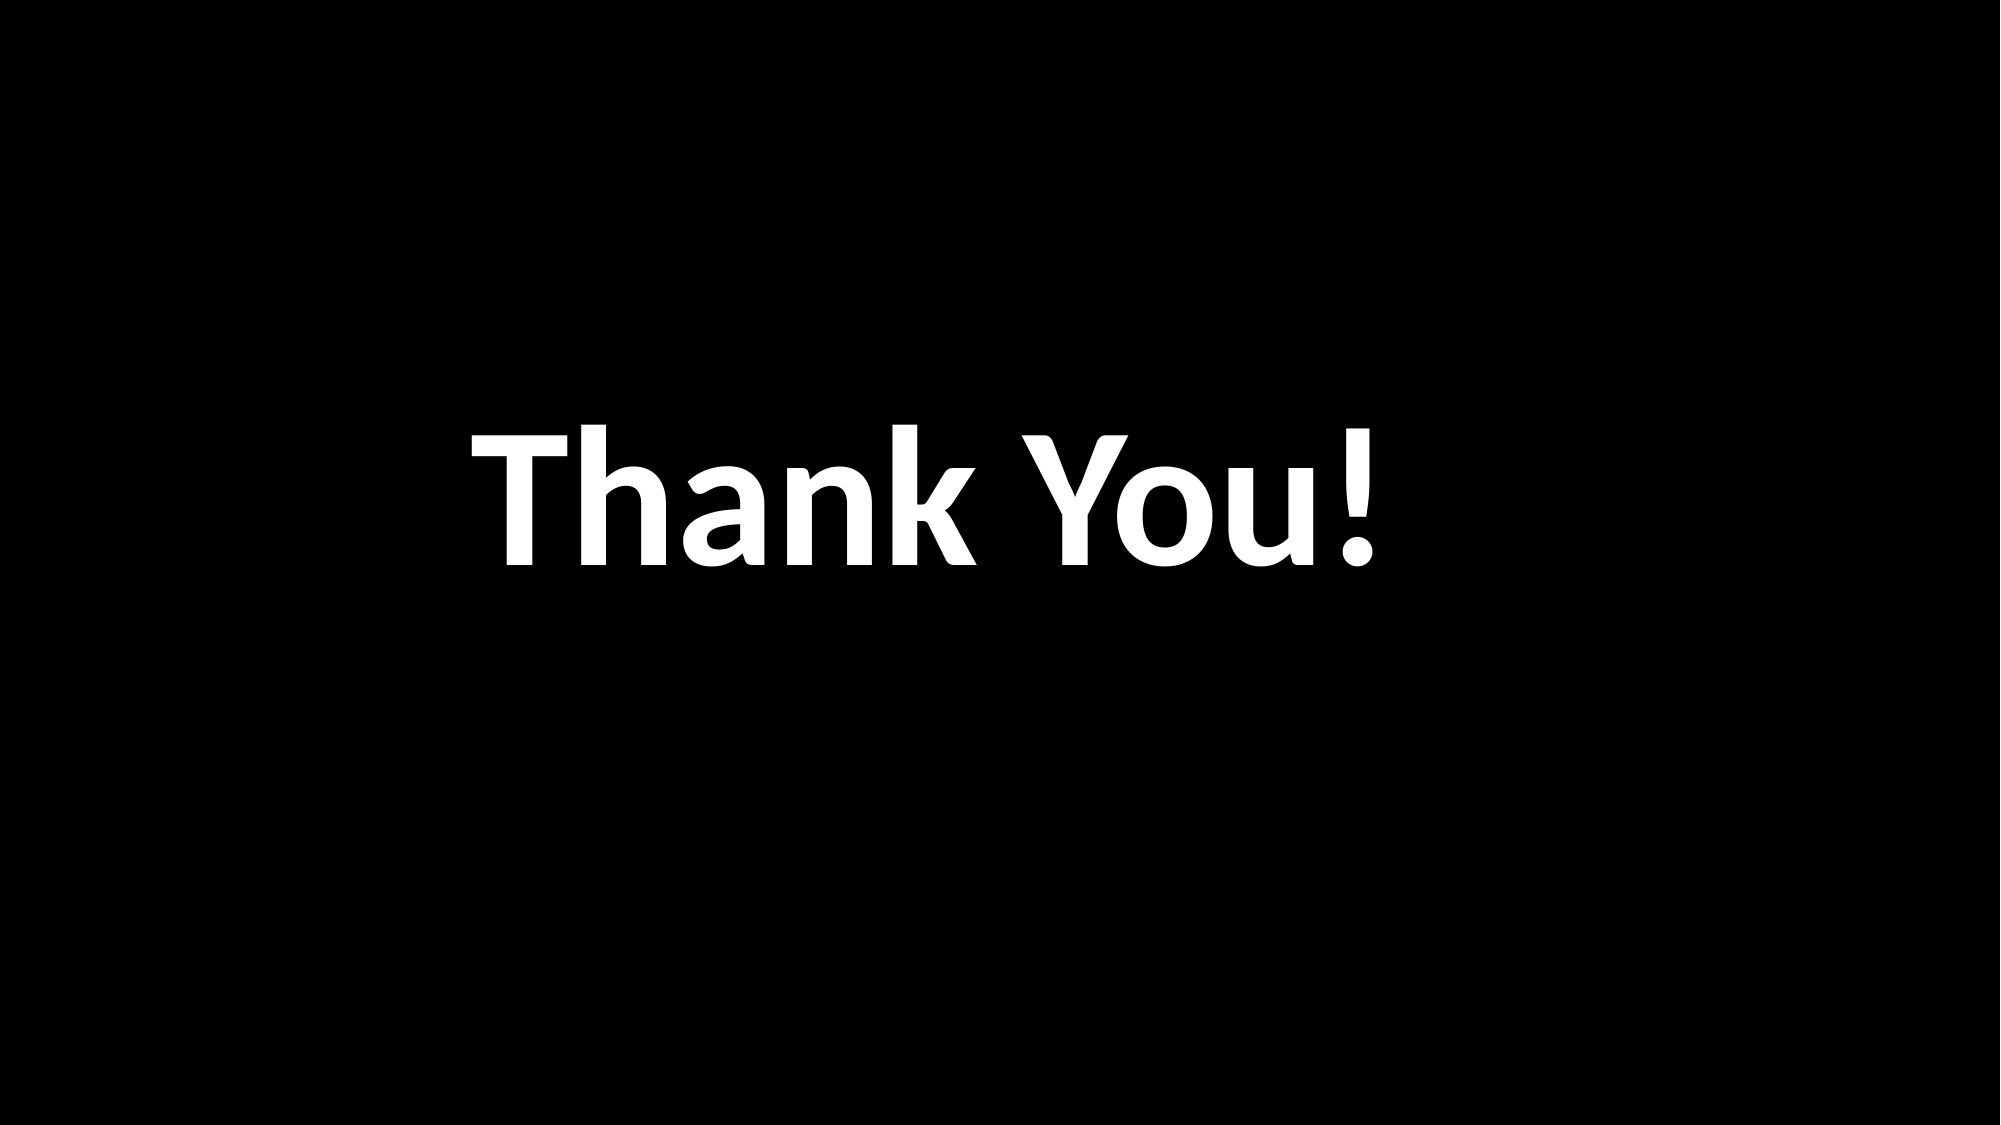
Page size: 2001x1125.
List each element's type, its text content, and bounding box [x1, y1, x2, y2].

list Thank You! [68, 385, 1794, 1087]
